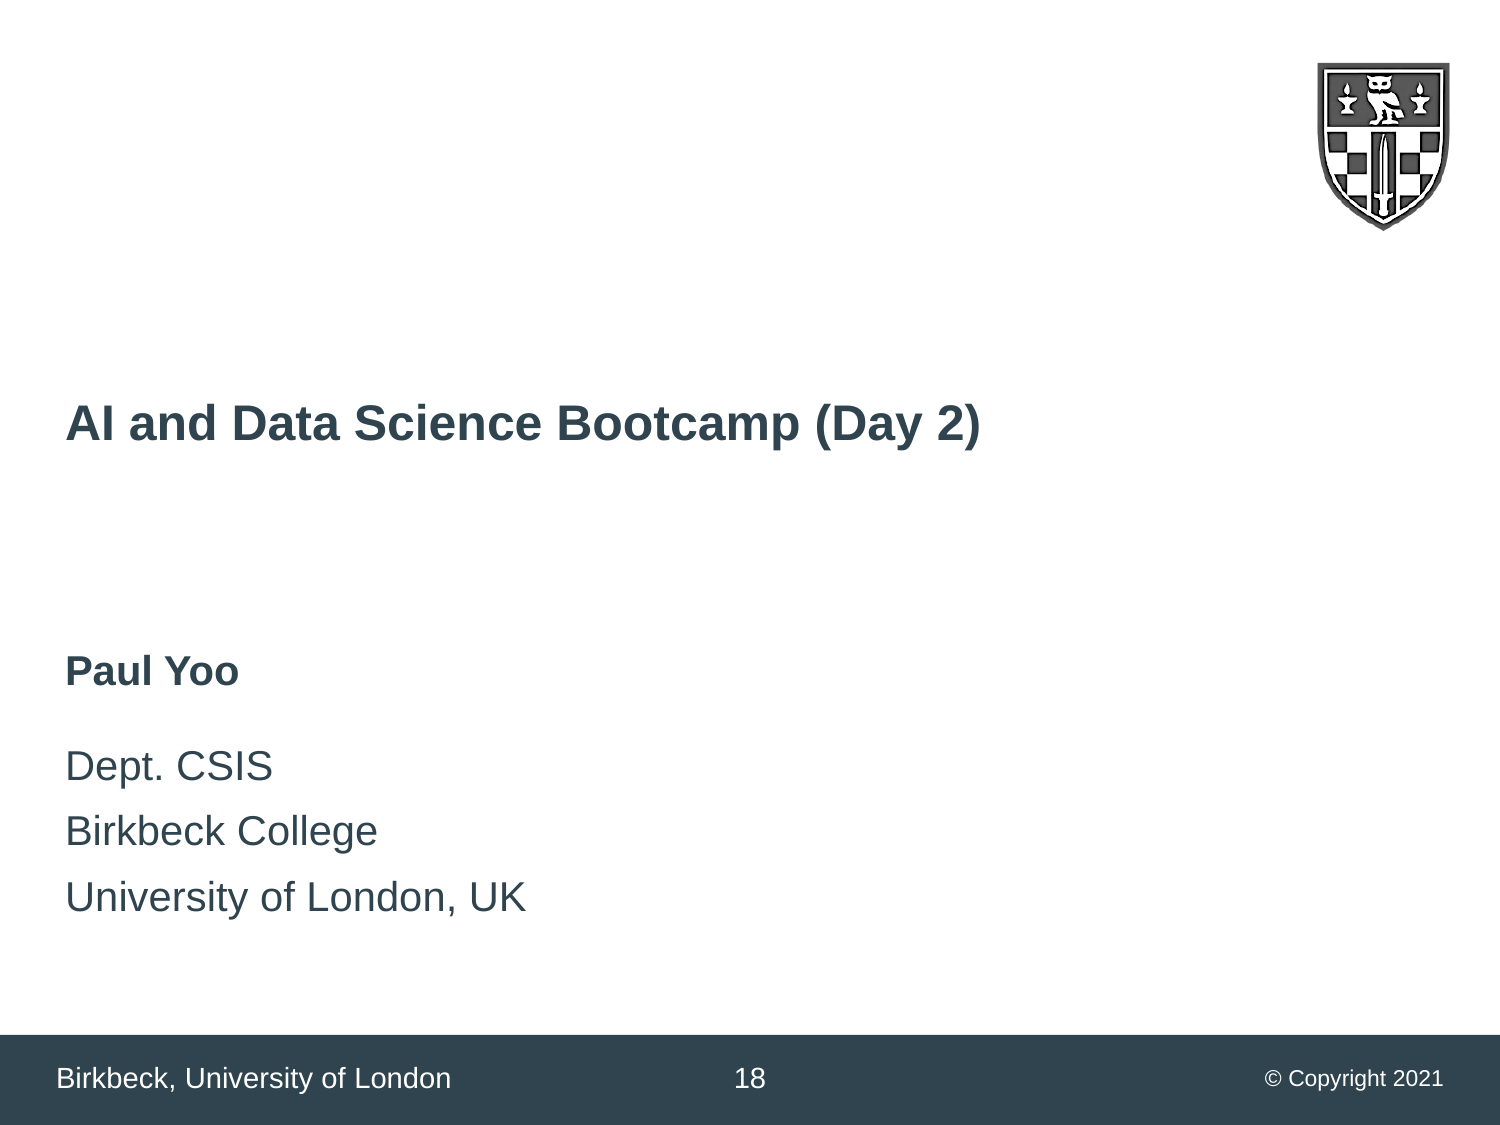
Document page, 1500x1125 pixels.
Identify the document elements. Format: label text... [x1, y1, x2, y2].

text_box Paul Yoo [50, 597, 1450, 740]
text_box 17 [690, 1049, 810, 1105]
text_box Dept. CSIS Birkbeck College University of London, UK [50, 775, 715, 883]
picture [1316, 61, 1450, 232]
text_box AI and Data Science Bootcamp (Day 2) [50, 278, 1450, 563]
